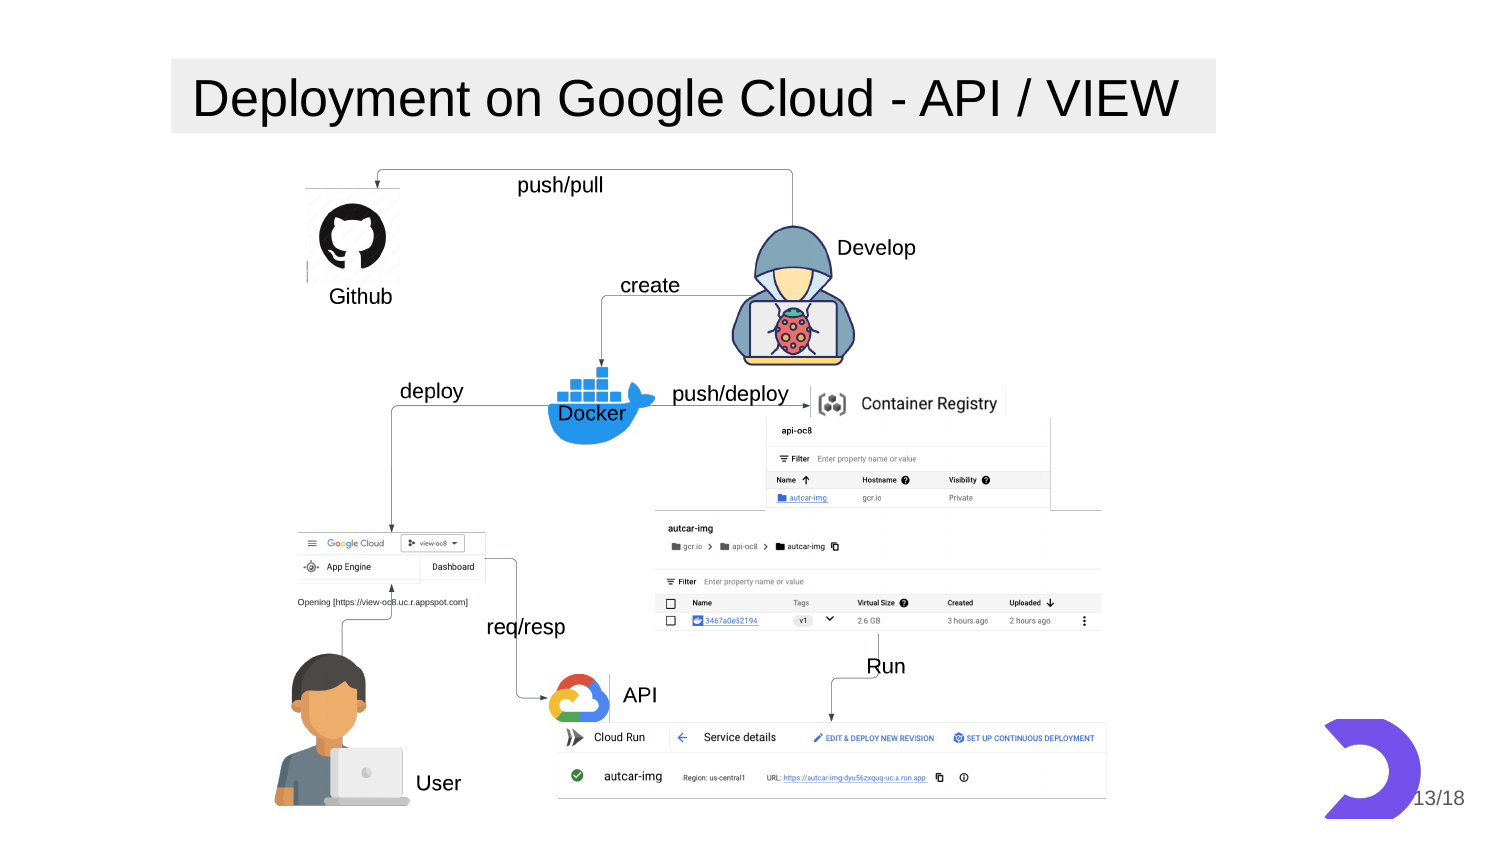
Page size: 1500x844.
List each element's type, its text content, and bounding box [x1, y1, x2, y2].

text_box Deployment on Google Cloud - API / VIEW [171, 58, 1216, 133]
text_box 13/18 [1389, 764, 1480, 830]
picture [1288, 718, 1450, 819]
picture [256, 157, 1113, 819]
